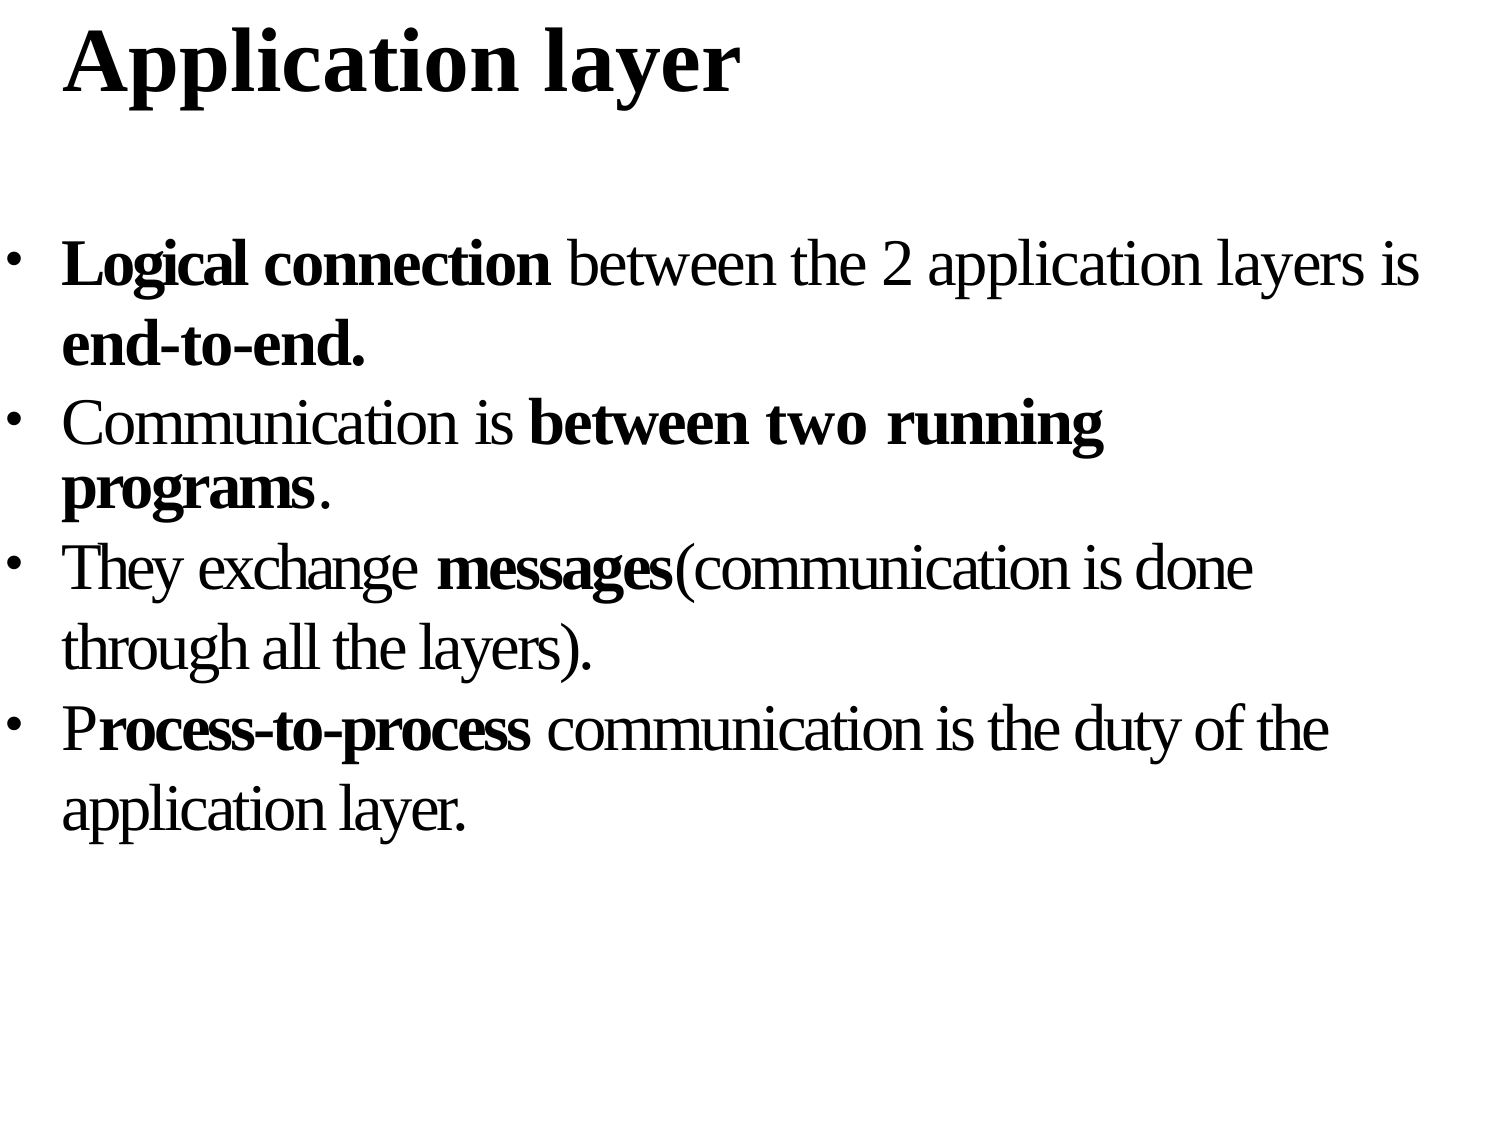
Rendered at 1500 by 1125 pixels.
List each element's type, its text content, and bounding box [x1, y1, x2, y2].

list Logical connection between the 2 application layers is end-to-end. Communication is between two running programs. They exchange messages(communication is done through all the layers). Process-to-process communication is the duty of the application layer. [0, 218, 1500, 963]
title Application layer [62, 0, 1500, 218]
